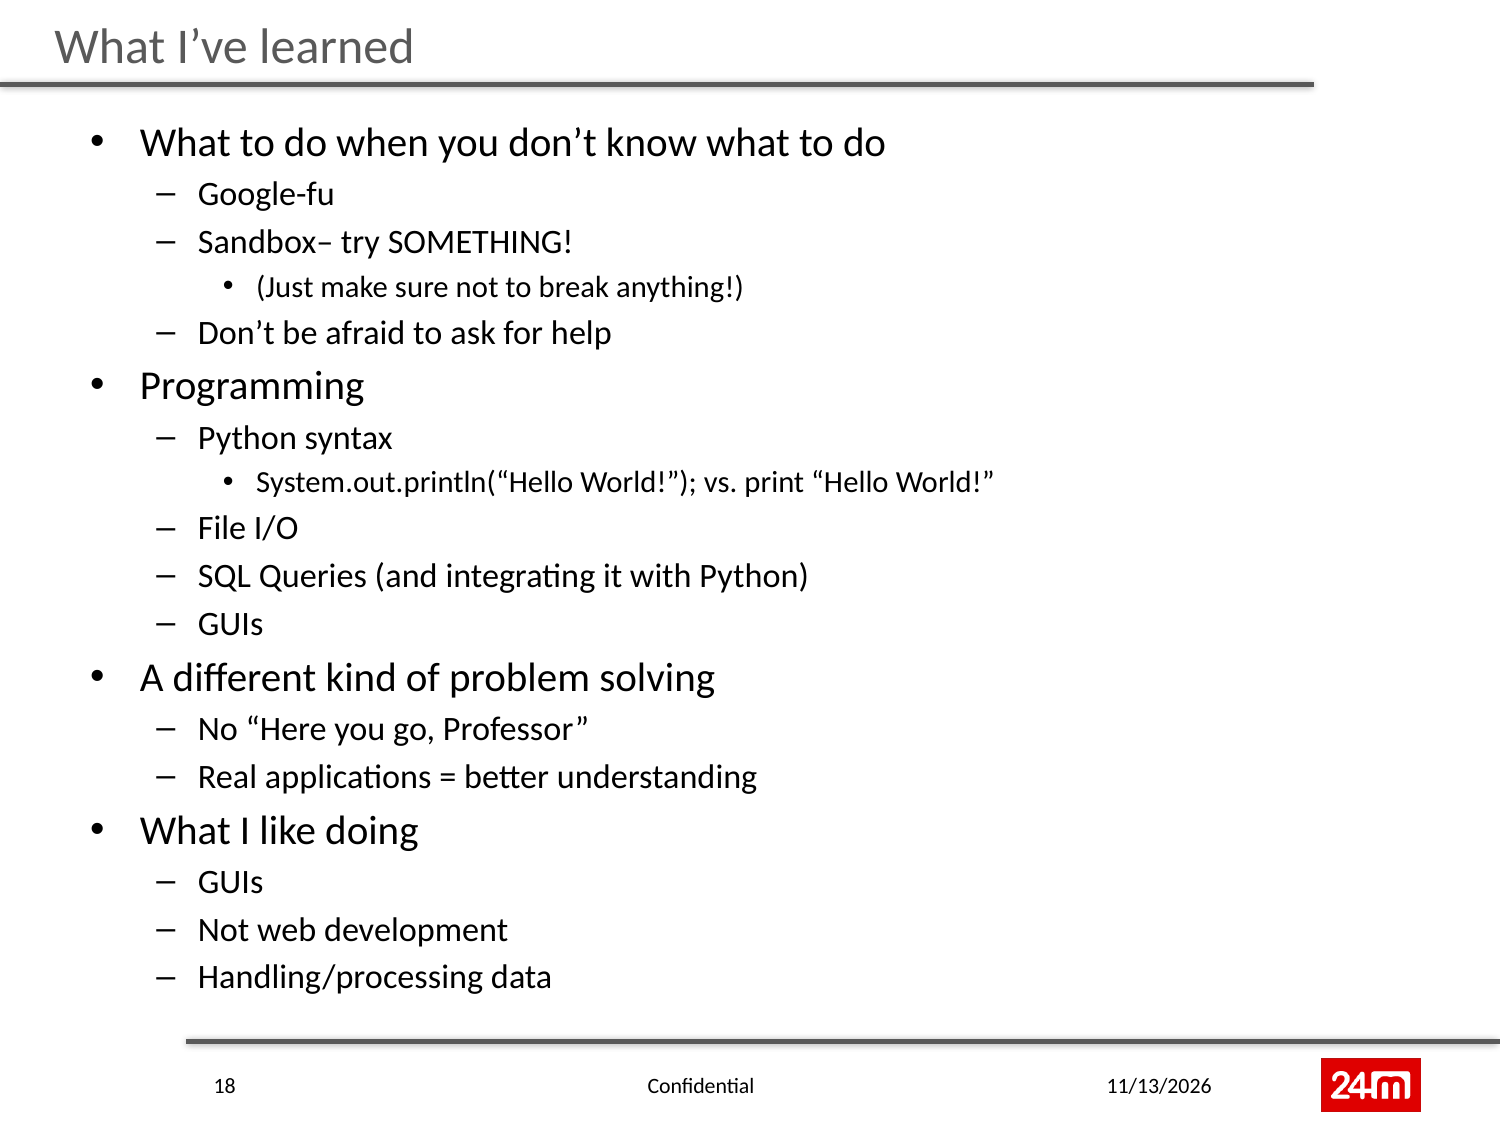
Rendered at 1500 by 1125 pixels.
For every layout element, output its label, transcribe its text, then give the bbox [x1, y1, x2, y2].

picture [1321, 1058, 1421, 1112]
footer Confidential [328, 1052, 1074, 1117]
title What I’ve learned [39, 11, 1312, 76]
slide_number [1091, 1052, 1257, 1117]
slide_number 18 [198, 1052, 310, 1117]
list What to do when you don’t know what to do Google-fu Sandbox– try SOMETHING! (Just make sure not to break anything!) Don’t be afraid to ask for help Programming Python syntax System.out.println(“Hello World!”); vs. print “Hello World!” File I/O SQL Queries (and integrating it with Python) GUIs A different kind of problem solving No “Here you go, Professor” Real applications = better understanding What I like doing GUIs Not web development Handling/processing data [75, 107, 1425, 1008]
